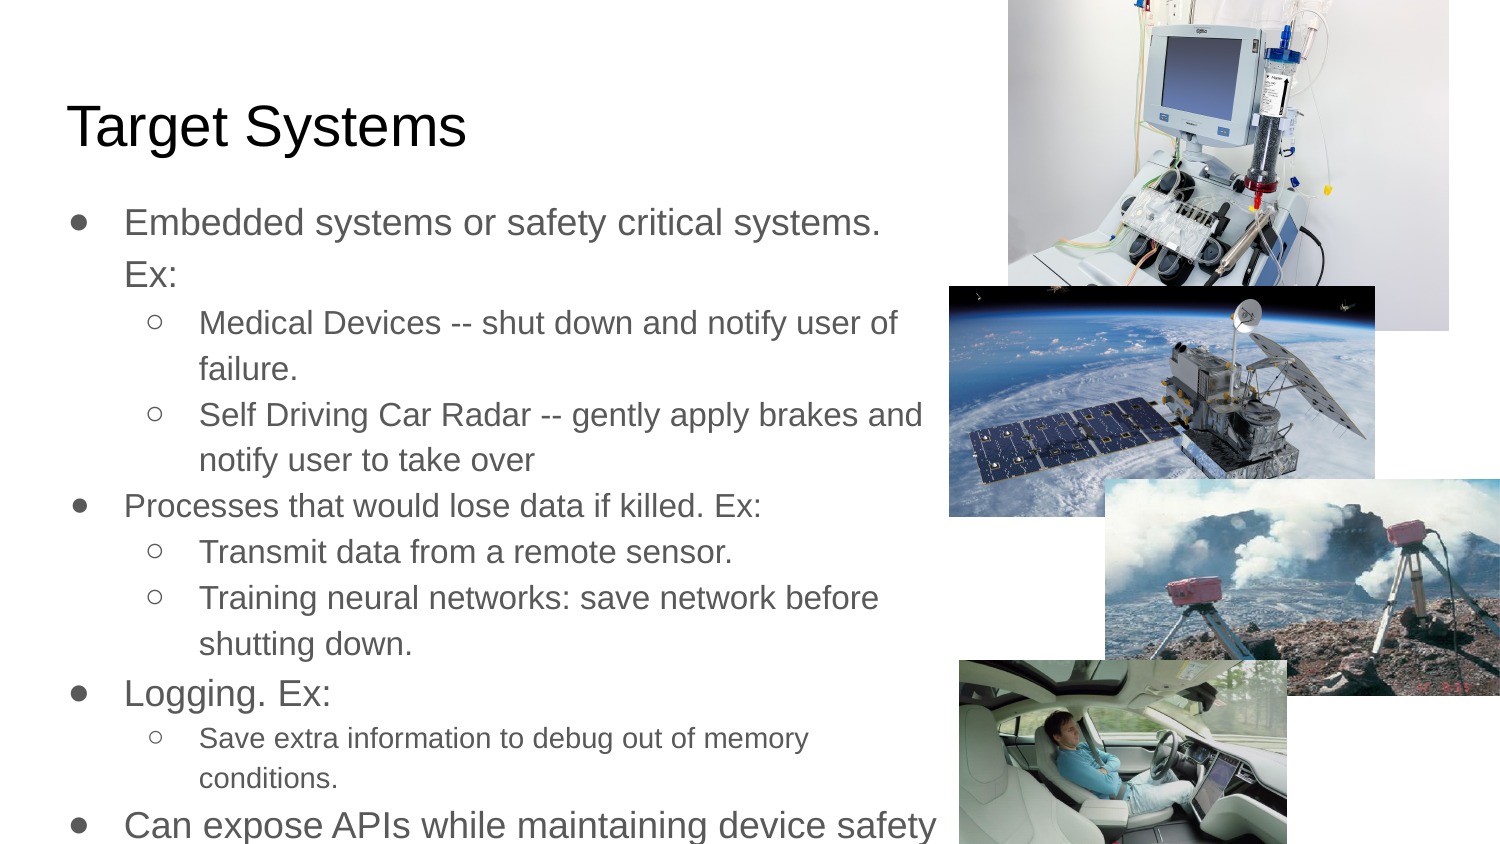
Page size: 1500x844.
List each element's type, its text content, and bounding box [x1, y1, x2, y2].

picture [949, 0, 1500, 844]
list Embedded systems or safety critical systems. Ex: Medical Devices -- shut down and notify user of failure. Self Driving Car Radar -- gently apply brakes and notify user to take over Processes that would lose data if killed. Ex: Transmit data from a remote sensor. Training neural networks: save network before shutting down. Logging. Ex: Save extra information to debug out of memory conditions. Can expose APIs while maintaining device safety [33, 176, 960, 810]
title Target Systems [51, 72, 1002, 167]
